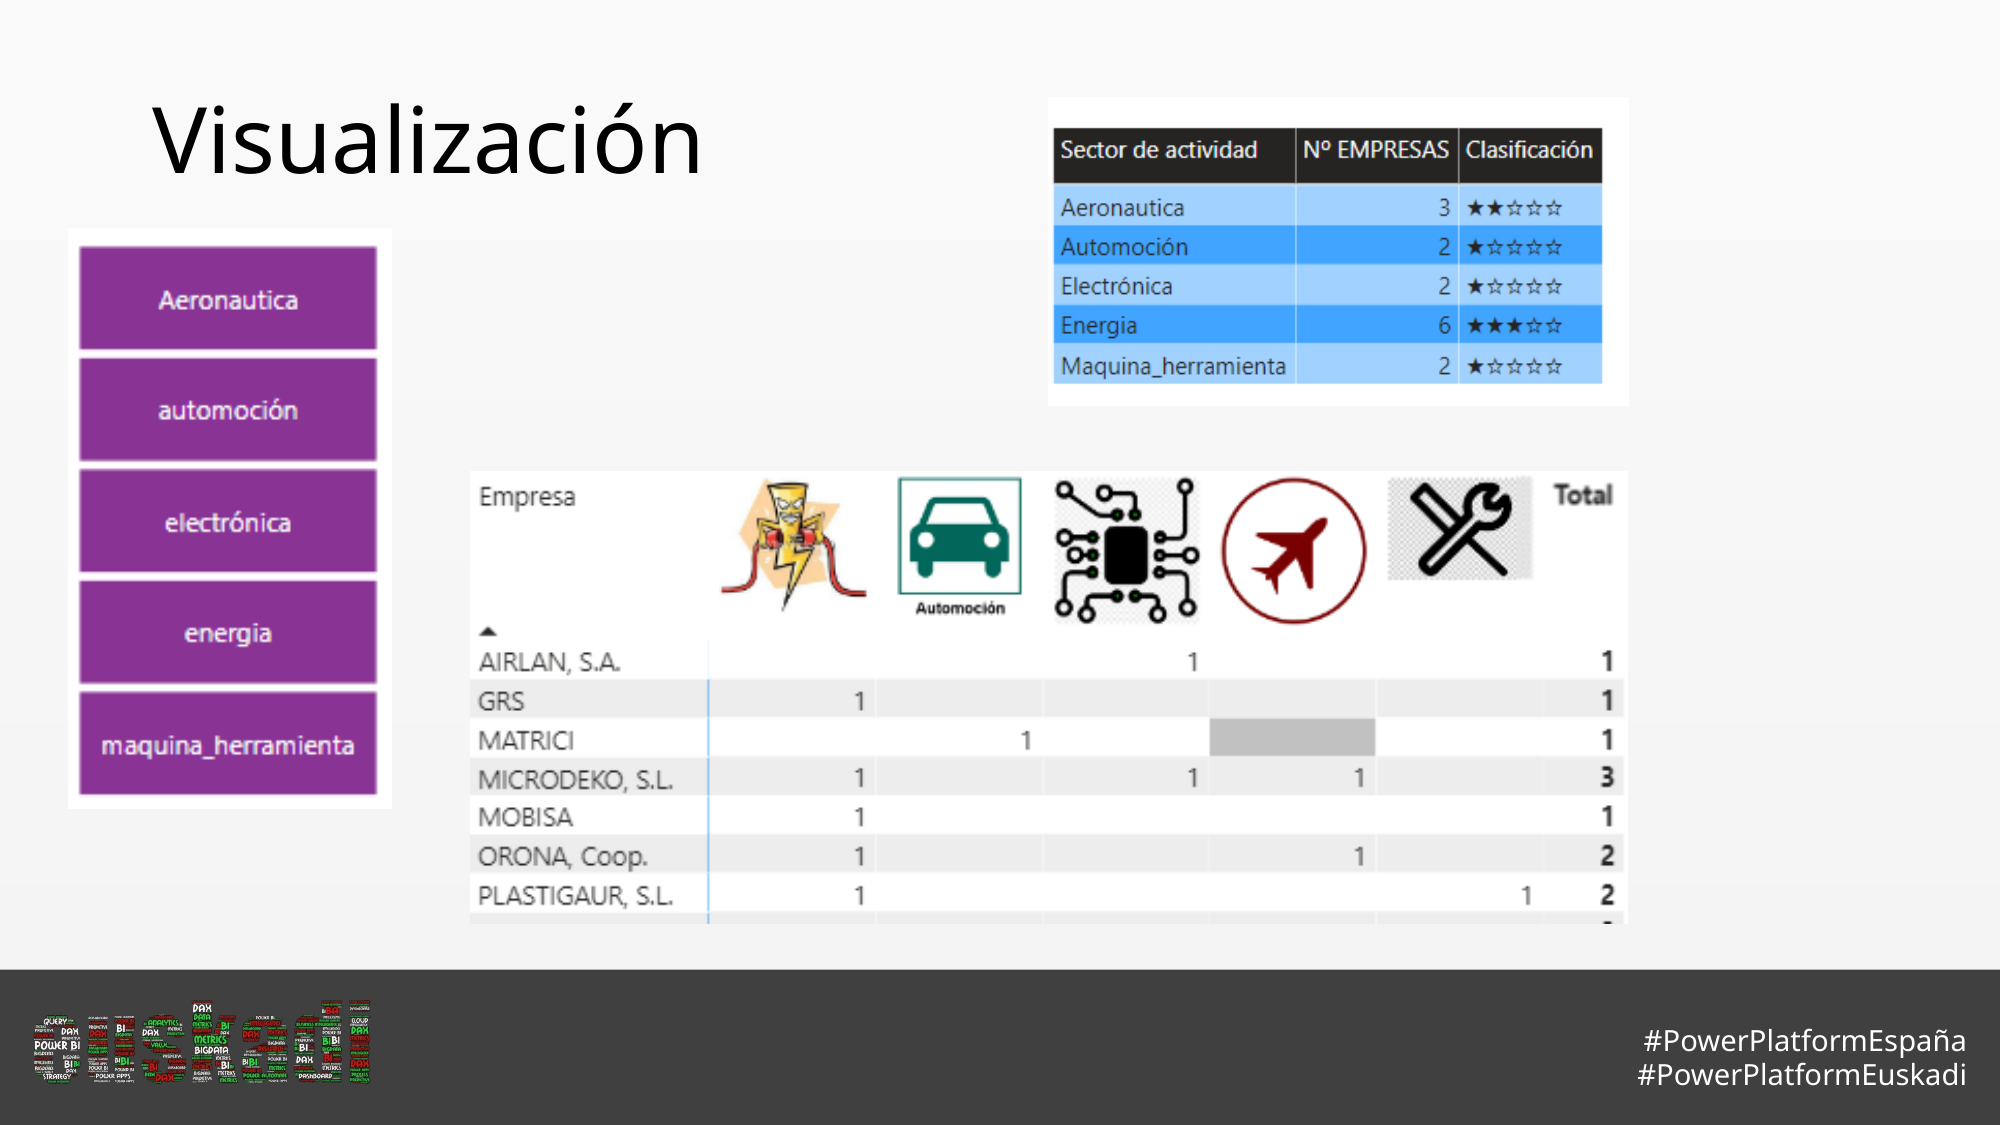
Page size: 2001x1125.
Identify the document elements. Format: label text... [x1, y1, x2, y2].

title Visualización [137, 59, 1863, 229]
picture [24, 998, 380, 1086]
picture [68, 228, 392, 809]
picture [1048, 97, 1629, 406]
picture [470, 471, 1628, 924]
